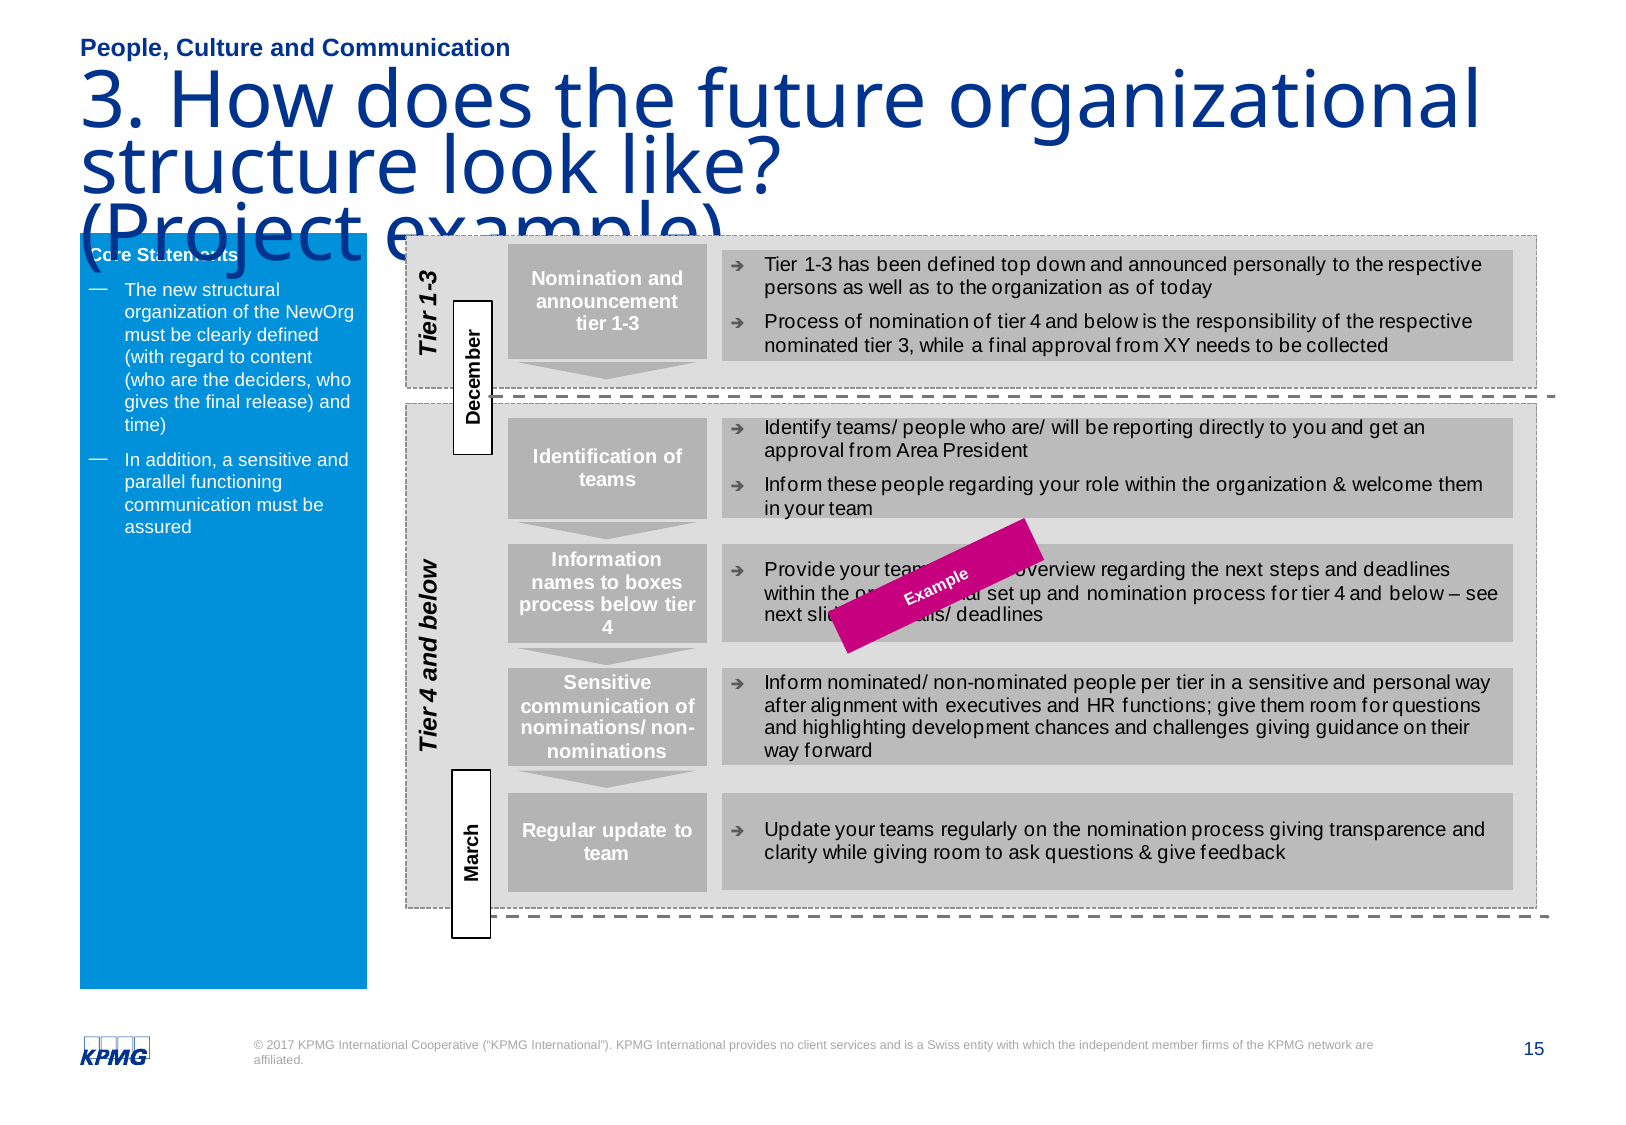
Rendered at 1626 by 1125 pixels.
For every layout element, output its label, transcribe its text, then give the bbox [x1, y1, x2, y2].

title 3. How does the future organizational structure look like? (Project example) [80, 74, 1544, 193]
list Core Statements: The new structural organization of the NewOrg must be clearly defined (with regard to content (who are the deciders, who gives the final release) and time) In addition, a sensitive and parallel functioning communication must be assured [80, 233, 367, 989]
picture [402, 233, 1556, 939]
list People, Culture and Communication [80, 33, 1490, 62]
